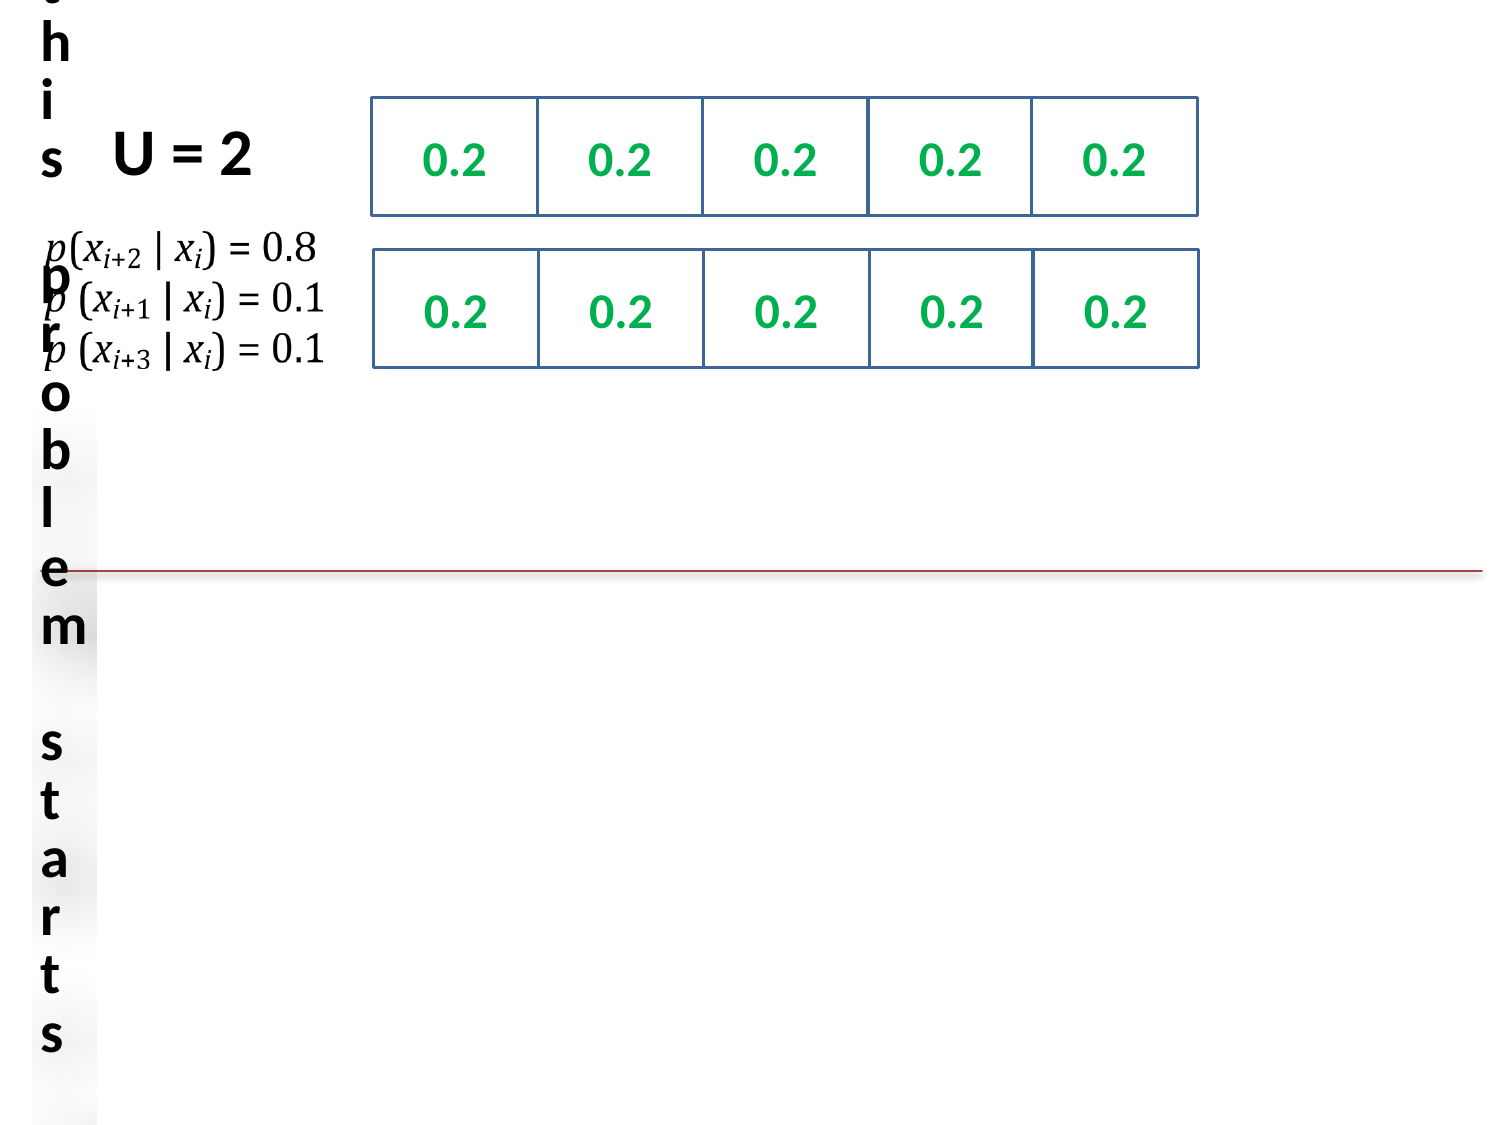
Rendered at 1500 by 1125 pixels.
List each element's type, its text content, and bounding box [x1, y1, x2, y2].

picture [40, 227, 326, 374]
text_box 0.2 [868, 248, 1031, 369]
text_box 0.2 [537, 248, 702, 369]
text_box 0.2 [1030, 96, 1199, 217]
text_box U = 2 [79, 101, 287, 197]
text_box 0.2 [866, 96, 1030, 217]
text_box 0.2 [702, 248, 868, 369]
text_box 0.2 [370, 96, 536, 217]
text_box 0.2 [536, 96, 701, 217]
text_box 0.2 [701, 96, 866, 217]
text_box 0.2 [1031, 248, 1200, 369]
text_box 0.2 [372, 248, 537, 369]
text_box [40, 408, 1483, 1060]
